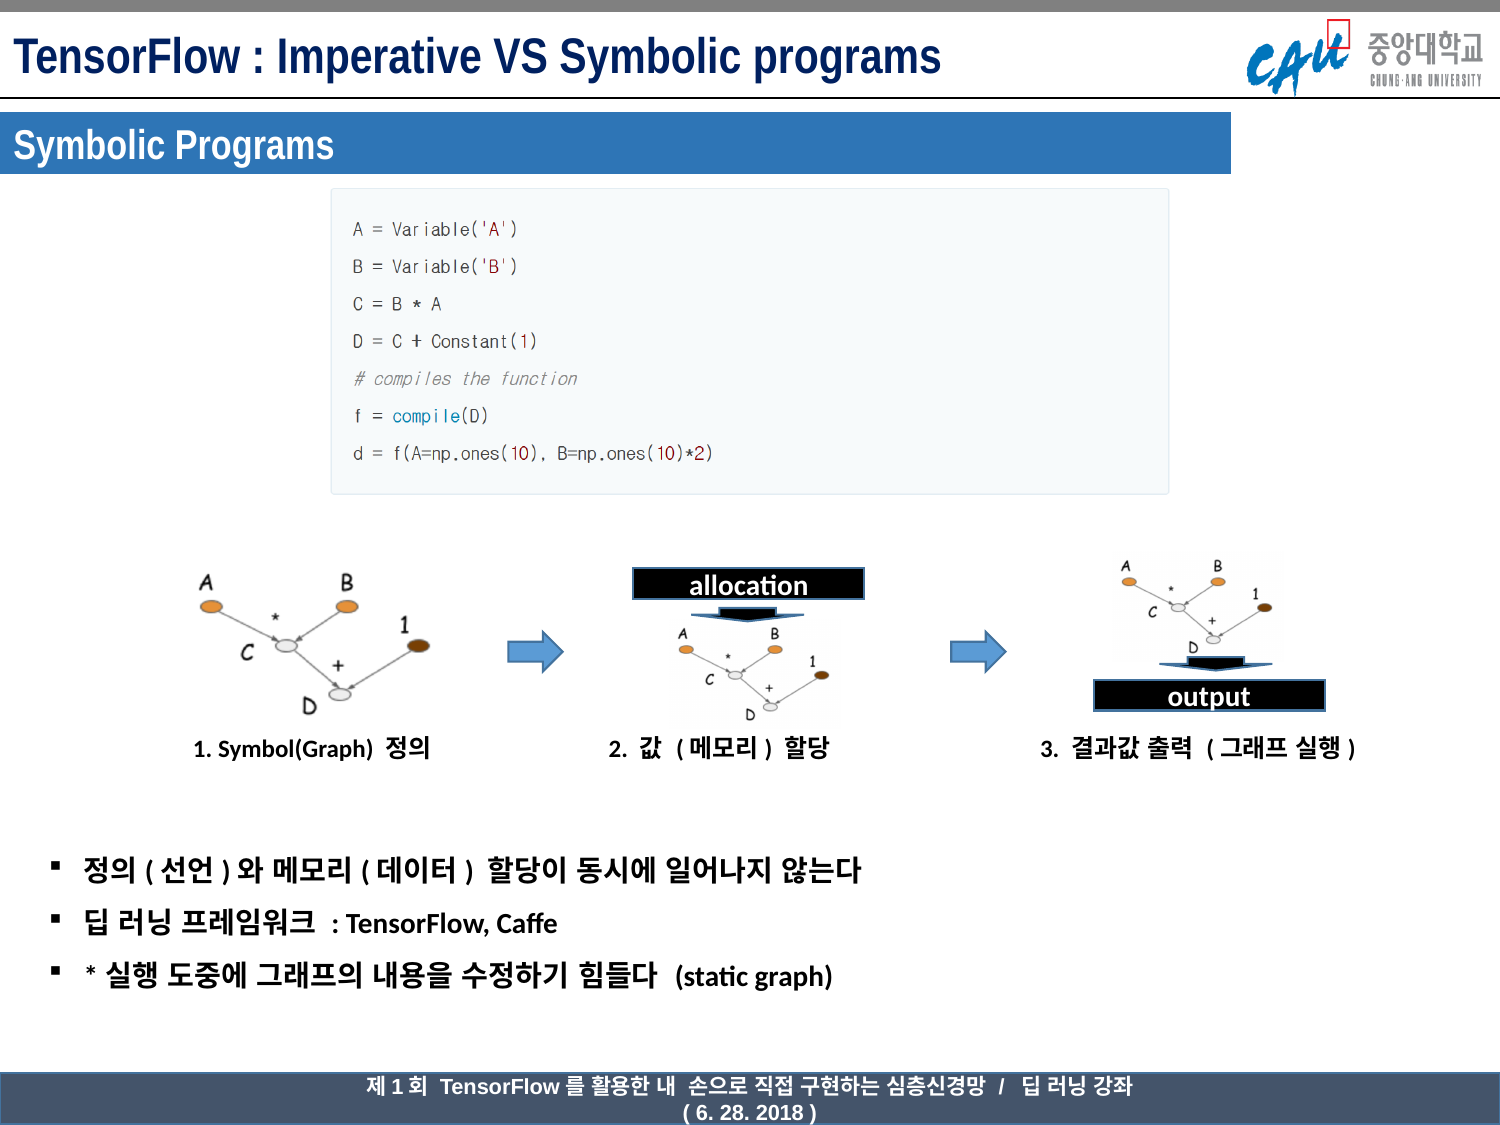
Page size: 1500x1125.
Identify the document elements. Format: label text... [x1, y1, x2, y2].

text_box 2. 값 (메모리) 할당 [594, 724, 845, 770]
text_box [507, 629, 565, 675]
text_box output [1093, 679, 1326, 712]
text_box [1159, 662, 1273, 672]
text_box 3. 결과값 출력 (그래프 실행) [1025, 724, 1371, 770]
text_box 정의(선언)와 메모리(데이터) 할당이 동시에 일어나지 않는다 딥 러닝 프레임워크 : TensorFlow, Caffe *실행 도중에 그래프의 내용을 수정하기 힘들다 (static graph) [33, 827, 1369, 1000]
text_box [950, 629, 1008, 675]
picture [1112, 551, 1284, 662]
text_box 1. Symbol(Graph) 정의 [178, 724, 447, 770]
picture [669, 619, 841, 729]
picture [325, 181, 1175, 501]
text_box Symbolic Programs [0, 112, 1231, 174]
picture [1227, 5, 1500, 110]
text_box [691, 606, 805, 619]
text_box allocation [632, 567, 865, 600]
picture [185, 560, 448, 729]
text_box TensorFlow : Imperative VS Symbolic programs [0, 4, 1173, 103]
